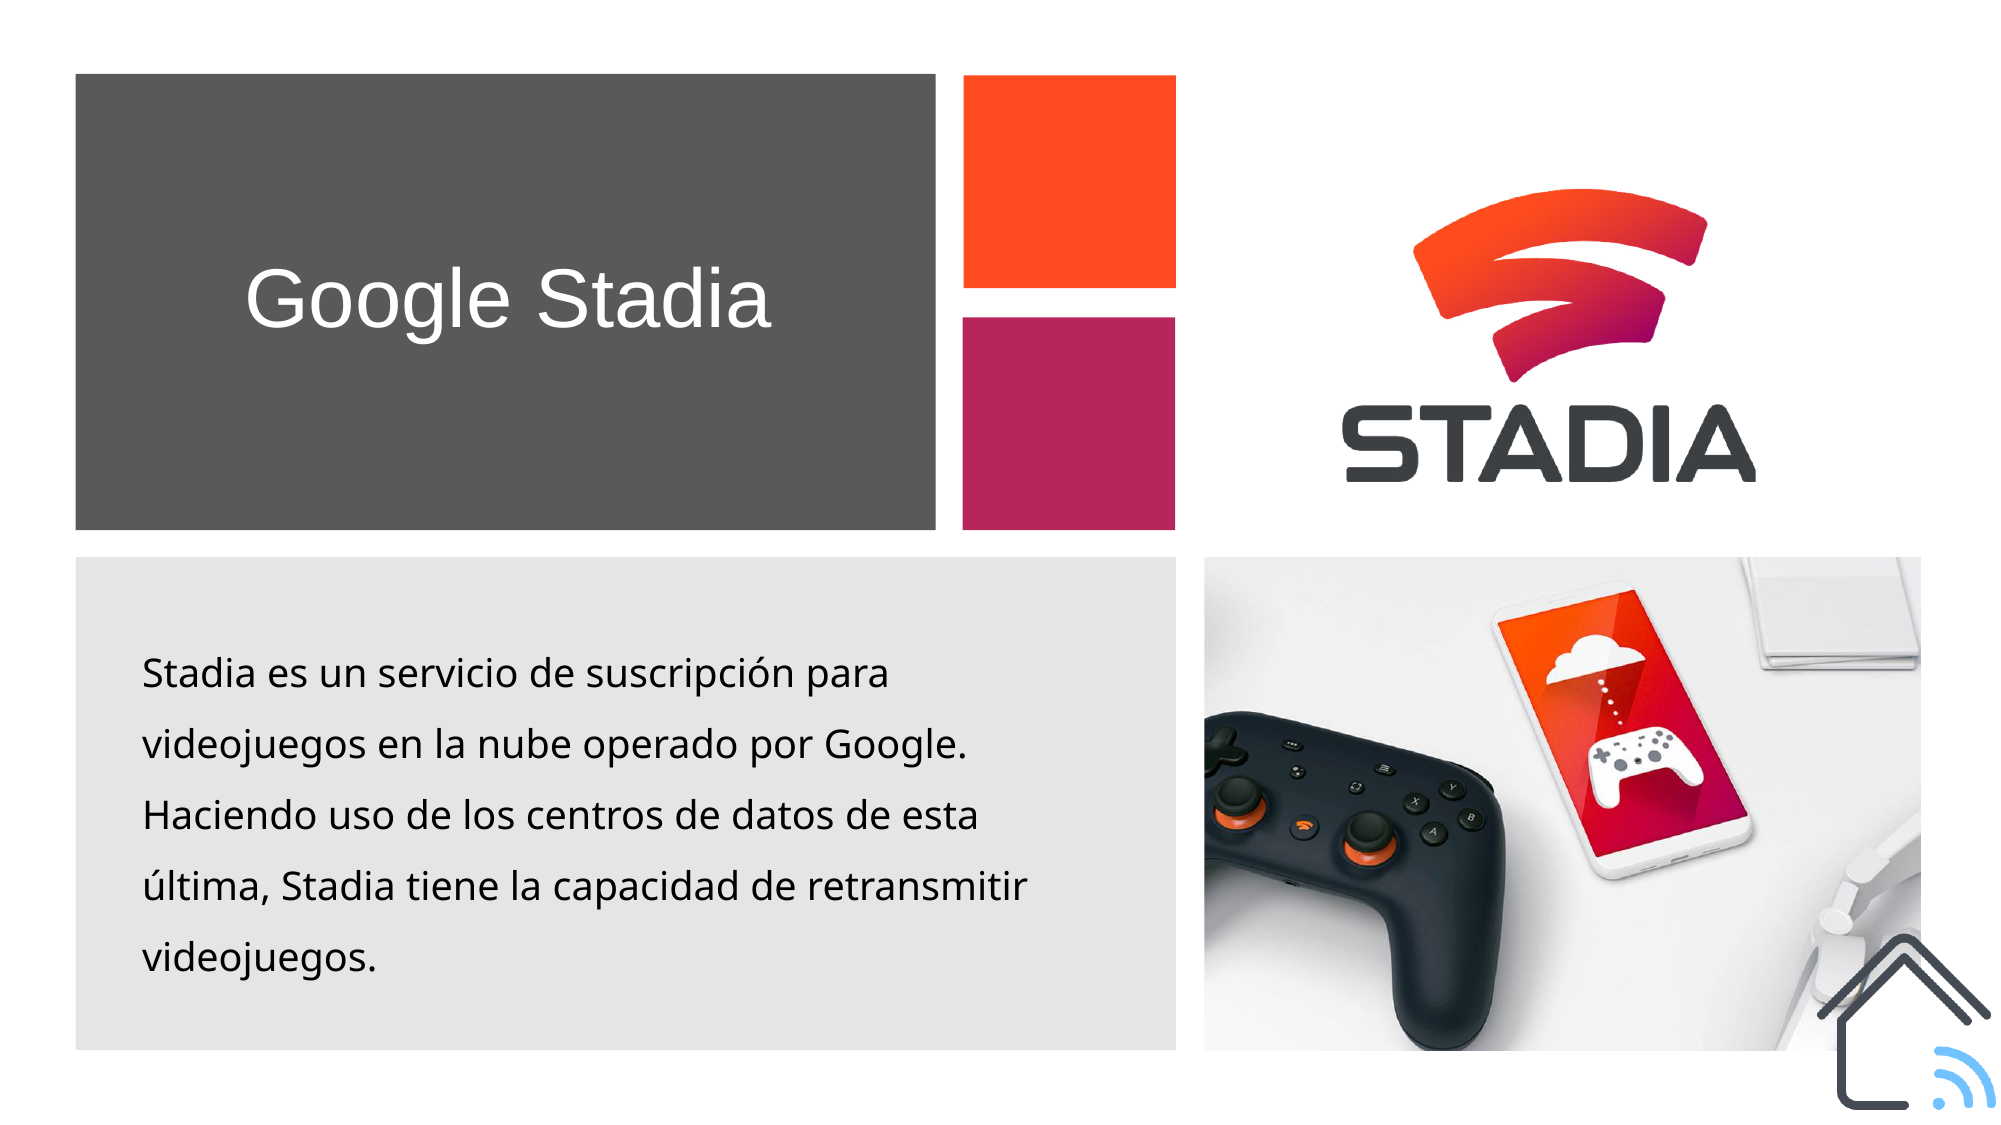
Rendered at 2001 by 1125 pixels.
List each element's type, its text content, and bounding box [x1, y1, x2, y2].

picture [1409, 174, 1716, 387]
list Stadia es un servicio de suscripción para videojuegos en la nube operado por Google. Haciendo uso de los centros de datos de esta última, Stadia tiene la capacidad de retransmitir videojuegos. [127, 598, 1130, 1006]
text_box [963, 74, 1177, 289]
text_box [962, 316, 1176, 531]
picture [1340, 390, 1756, 496]
title Google Stadia [127, 125, 890, 477]
text_box [75, 73, 937, 531]
text_box [75, 556, 1177, 1051]
picture [1204, 556, 2000, 1111]
